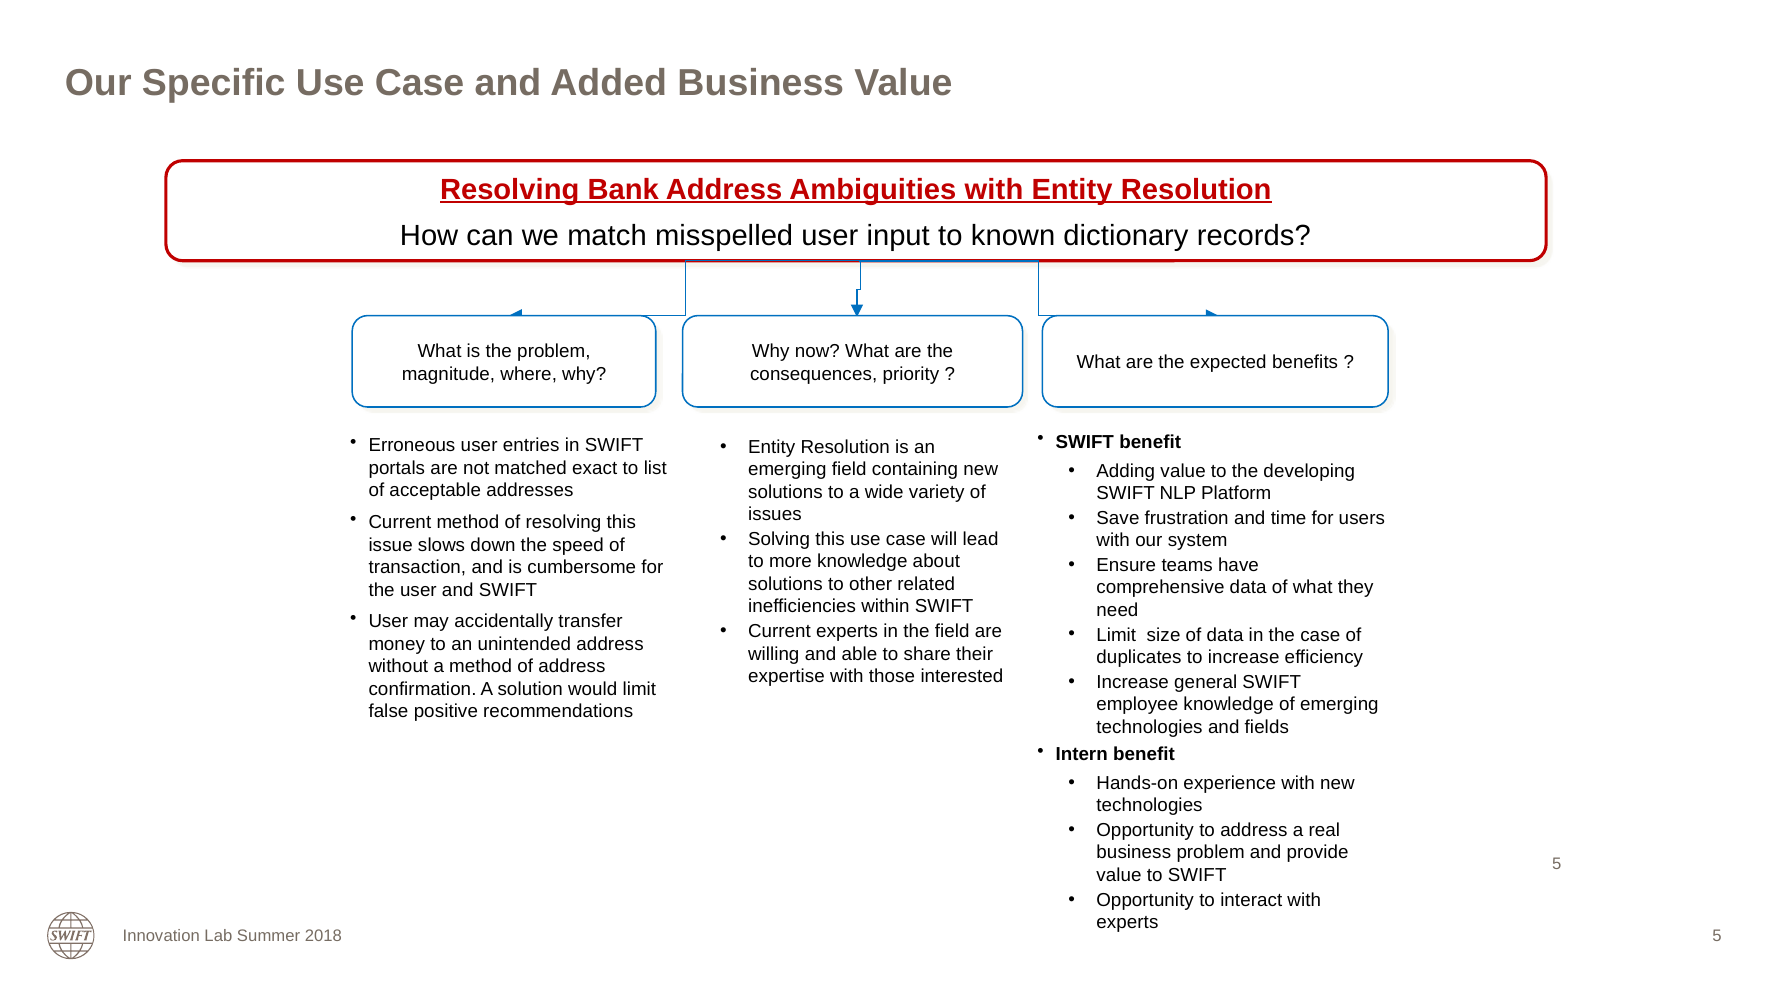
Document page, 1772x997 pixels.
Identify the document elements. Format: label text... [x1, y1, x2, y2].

text_box What is the problem, magnitude, where, why? [352, 315, 652, 408]
text_box Entity Resolution is an emerging field containing new solutions to a wide variety of issues Solving this use case will lead to more knowledge about solutions to other related inefficiencies within SWIFT Current experts in the field are willing and able to share their expertise with those interested [674, 427, 1025, 897]
text_box Resolving Bank Address Ambiguities with Entity Resolution How can we match misspelled user input to known dictionary records? [165, 160, 652, 261]
text_box Why now? What are the consequences, priority ? [717, 315, 1005, 408]
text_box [856, 332, 1008, 484]
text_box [830, 287, 887, 292]
slide_number 5 [1611, 917, 1737, 955]
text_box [1010, 108, 1067, 469]
text_box Erroneous user entries in SWIFT portals are not matched exact to list of acceptable addresses Current method of resolving this issue slows down the speed of transaction, and is cumbersome for the user and SWIFT User may accidentally transfer money to an unintended address without a method of address confirmation. A solution would limit false positive recommendations [335, 425, 683, 876]
text_box Resolving Bank Address Ambiguities with Entity Resolution How can we match misspelled user input to known dictionary records? [717, 160, 1005, 260]
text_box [657, 111, 713, 465]
text_box 5 [1470, 845, 1577, 877]
text_box What are the expected benefits ? [1070, 315, 1389, 408]
footer Innovation Lab Summer 2018 [108, 917, 1040, 955]
title Our Specific Use Case and Added Business Value [46, 49, 1459, 126]
text_box SWIFT benefit Adding value to the developing SWIFT NLP Platform Save frustration and time for users with our system Ensure teams have comprehensive data of what they need Limit size of data in the case of duplicates to increase efficiency Increase general SWIFT employee knowledge of emerging technologies and fields Intern benefit Hands-on experience with new technologies Opportunity to address a real business problem and provide value to SWIFT Opportunity to interact with experts [1022, 421, 1402, 823]
text_box Resolving Bank Address Ambiguities with Entity Resolution How can we match misspelled user input to known dictionary records? [1070, 160, 1547, 261]
